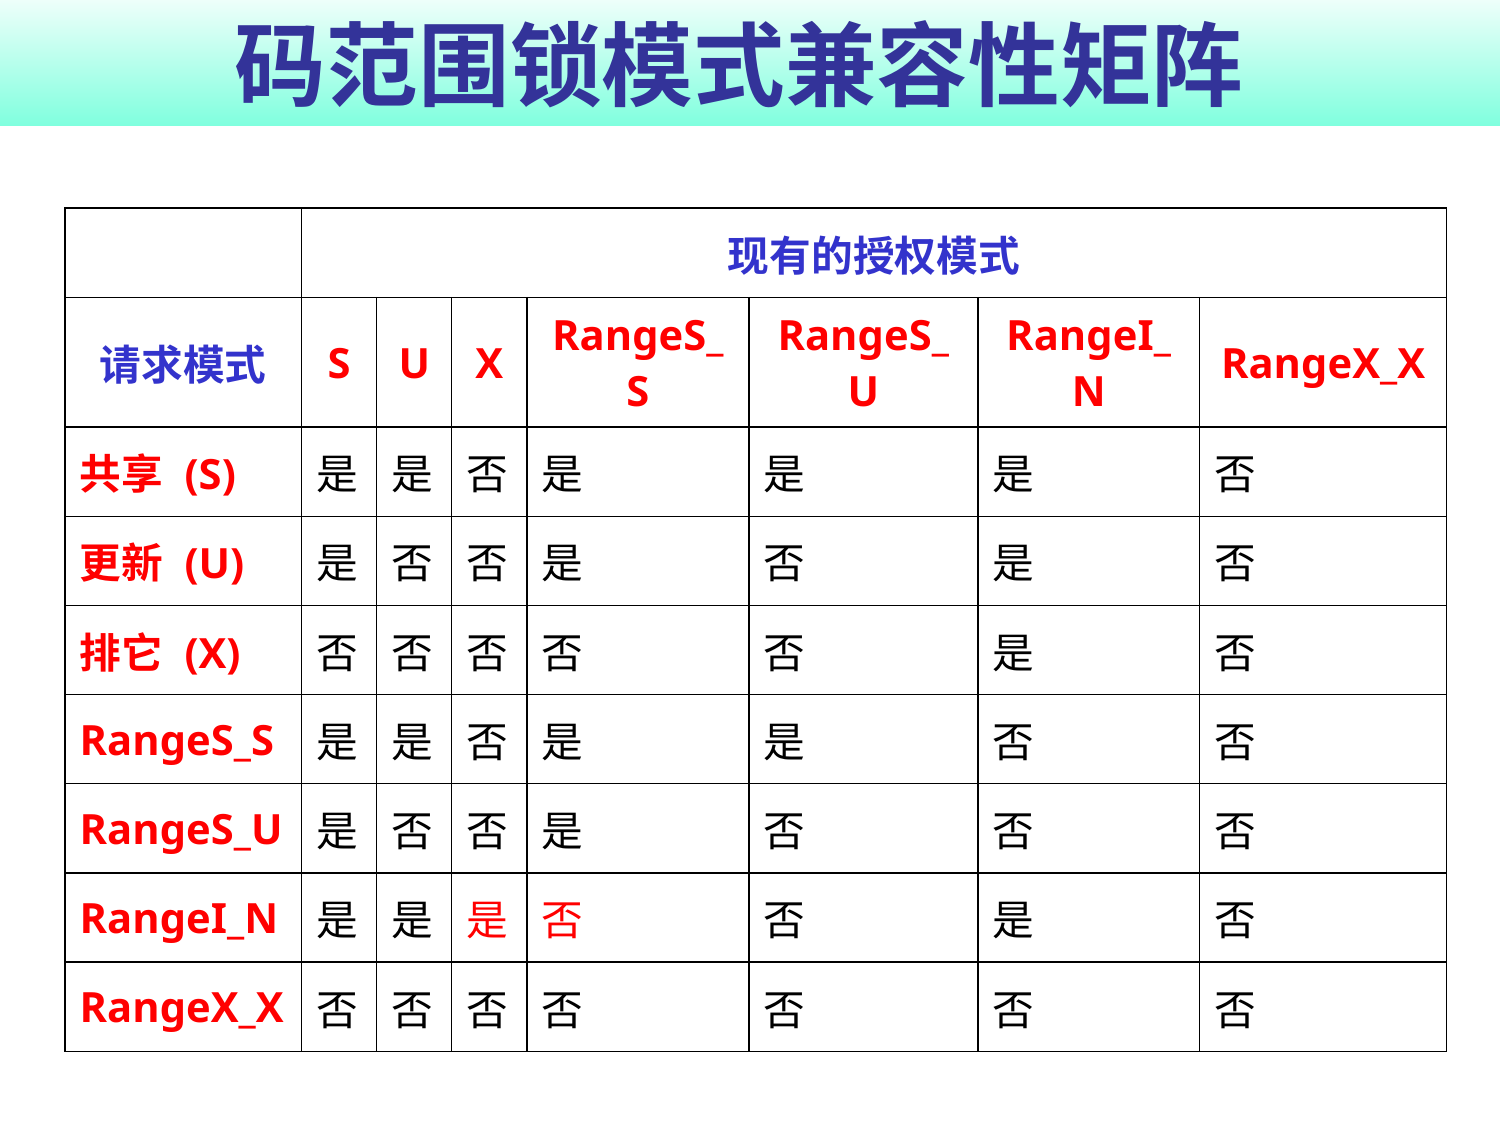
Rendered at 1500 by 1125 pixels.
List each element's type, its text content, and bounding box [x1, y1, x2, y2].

table_cell 否 [1200, 517, 1446, 605]
table_cell RangeS_U [750, 298, 977, 426]
table_cell 否 [1200, 784, 1446, 872]
table_cell 是 [302, 784, 376, 872]
table_cell 是 [528, 695, 748, 783]
table_cell 否 [750, 784, 977, 872]
table_cell 否 [979, 695, 1199, 783]
table_cell 否 [452, 517, 526, 605]
table_cell 共享 (S) [66, 428, 301, 516]
table_cell RangeI_N [979, 298, 1199, 426]
table_cell 否 [452, 784, 526, 872]
table_cell RangeS_U [66, 784, 301, 872]
table_cell 是 [302, 695, 376, 783]
table_cell 否 [452, 695, 526, 783]
table_cell RangeX_X [1200, 298, 1446, 426]
table_cell 否 [750, 963, 977, 1051]
table_cell 否 [302, 606, 376, 694]
table_cell 否 [1200, 428, 1446, 516]
table_cell 否 [302, 963, 376, 1051]
table_cell RangeS_S [528, 298, 748, 426]
table_cell 是 [377, 695, 451, 783]
title 码范围锁模式兼容性矩阵 [0, 0, 1500, 126]
table_cell 否 [528, 874, 748, 961]
table_cell RangeI_N [66, 874, 301, 961]
table_cell 是 [750, 428, 977, 516]
table_cell 否 [377, 606, 451, 694]
table_cell 是 [302, 874, 376, 961]
table_header [66, 209, 301, 297]
table_cell 是 [528, 784, 748, 872]
table_cell S [302, 298, 376, 426]
table_cell U [377, 298, 451, 426]
table_cell 否 [528, 606, 748, 694]
table_cell 否 [452, 606, 526, 694]
table_cell 是 [979, 517, 1199, 605]
table_cell 否 [1200, 963, 1446, 1051]
table_cell 请求模式 [66, 298, 301, 426]
table_cell 否 [1200, 695, 1446, 783]
table_cell 否 [979, 963, 1199, 1051]
table_cell 否 [750, 606, 977, 694]
table_cell 是 [979, 874, 1199, 961]
table_cell 是 [302, 517, 376, 605]
table_cell 是 [750, 695, 977, 783]
table_cell 更新 (U) [66, 517, 301, 605]
table_cell 是 [452, 874, 526, 961]
table_cell 否 [1200, 606, 1446, 694]
table_cell 否 [750, 874, 977, 961]
table_cell 排它 (X) [66, 606, 301, 694]
table_cell 否 [979, 784, 1199, 872]
table_cell 否 [377, 784, 451, 872]
table_cell RangeX_X [66, 963, 301, 1051]
table_cell 是 [528, 428, 748, 516]
table_cell 否 [452, 963, 526, 1051]
table_cell RangeS_S [66, 695, 301, 783]
table_cell 是 [302, 428, 376, 516]
table_cell 否 [377, 517, 451, 605]
table_cell 是 [528, 517, 748, 605]
table_cell 是 [979, 606, 1199, 694]
table_cell 否 [1200, 874, 1446, 961]
table_cell 是 [377, 428, 451, 516]
table_cell X [452, 298, 526, 426]
table_cell 否 [750, 517, 977, 605]
table_cell 是 [377, 874, 451, 961]
table_cell 是 [979, 428, 1199, 516]
table_cell 否 [452, 428, 526, 516]
table_cell 否 [377, 963, 451, 1051]
table_header 现有的授权模式 [302, 209, 1446, 297]
table_cell 否 [528, 963, 748, 1051]
